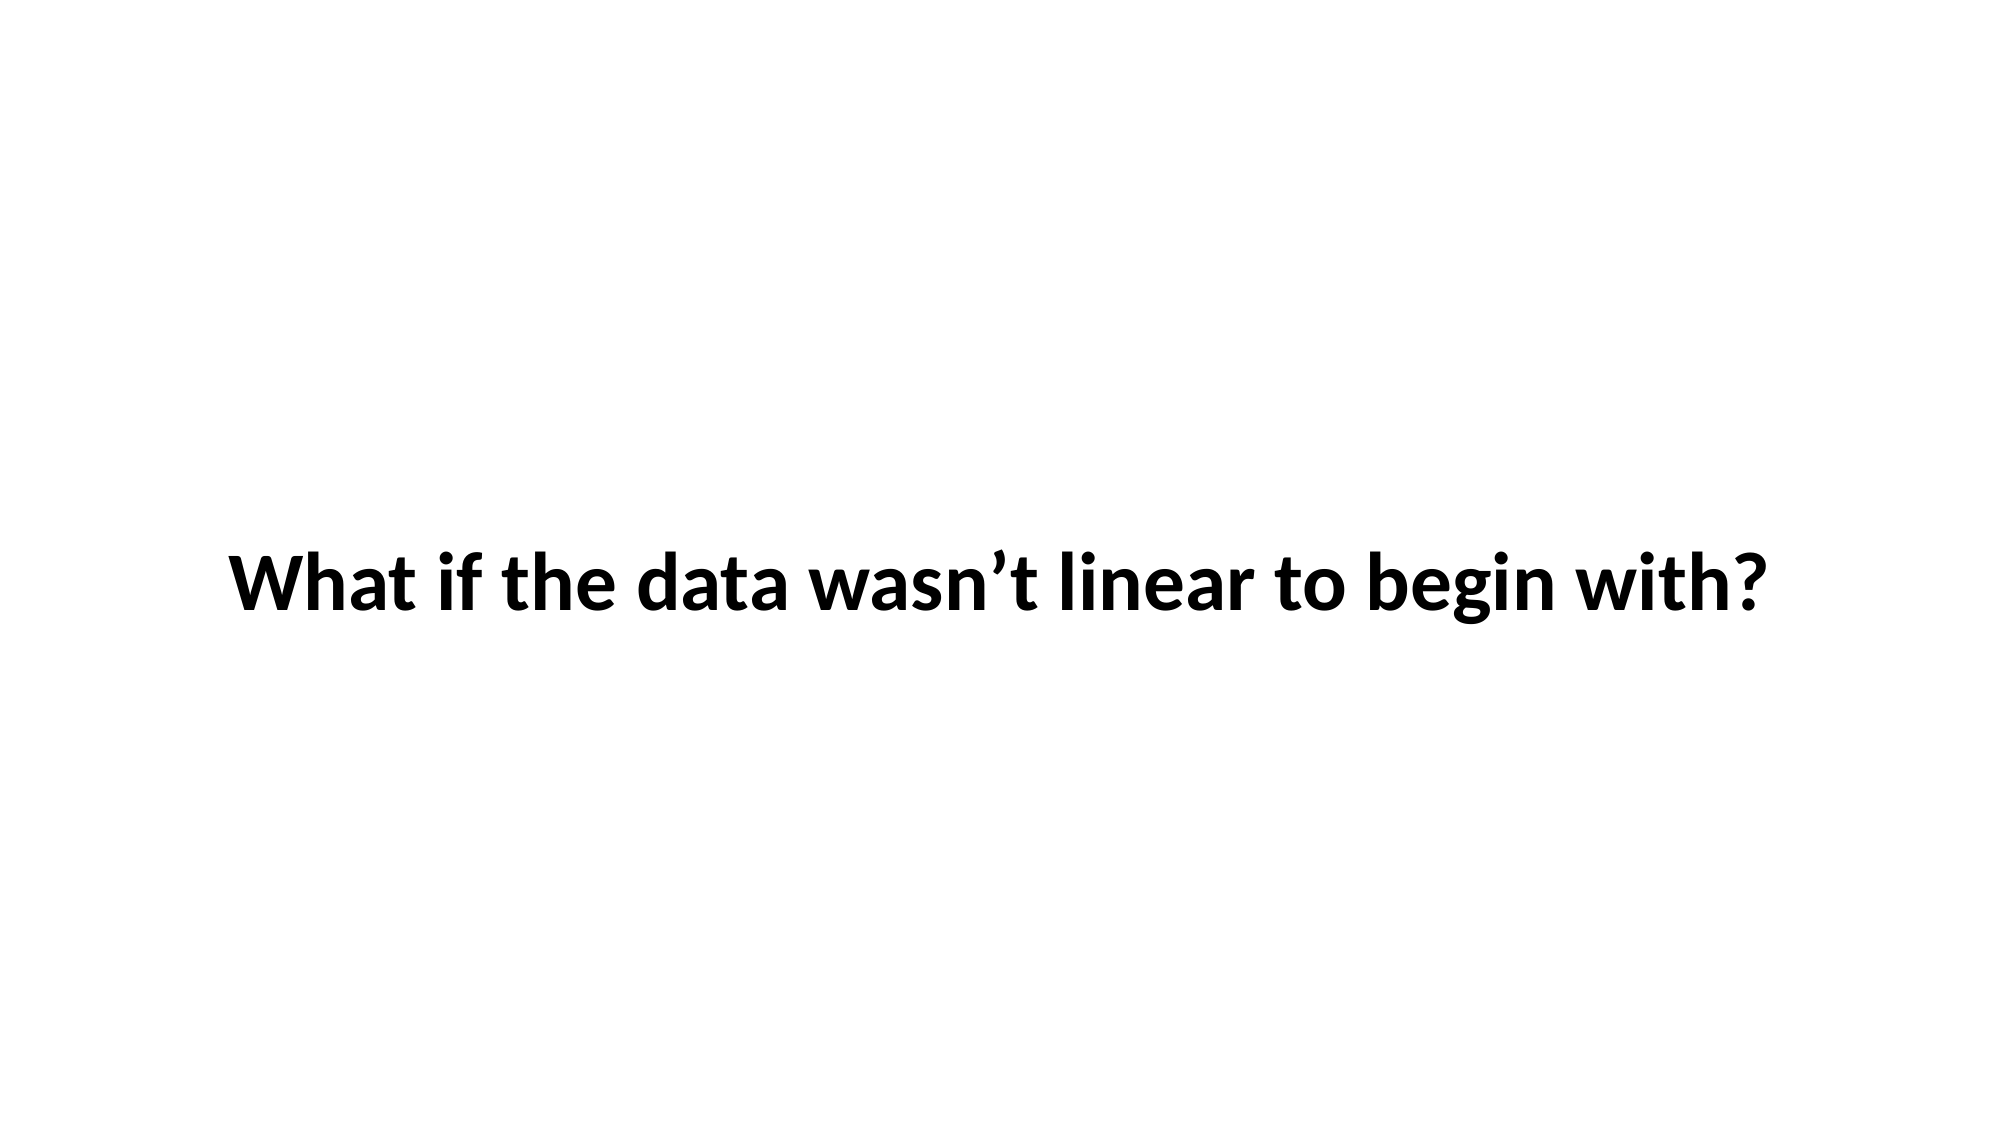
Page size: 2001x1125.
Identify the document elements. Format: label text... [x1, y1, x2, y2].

list What if the data wasn’t linear to begin with? [137, 299, 1863, 1014]
